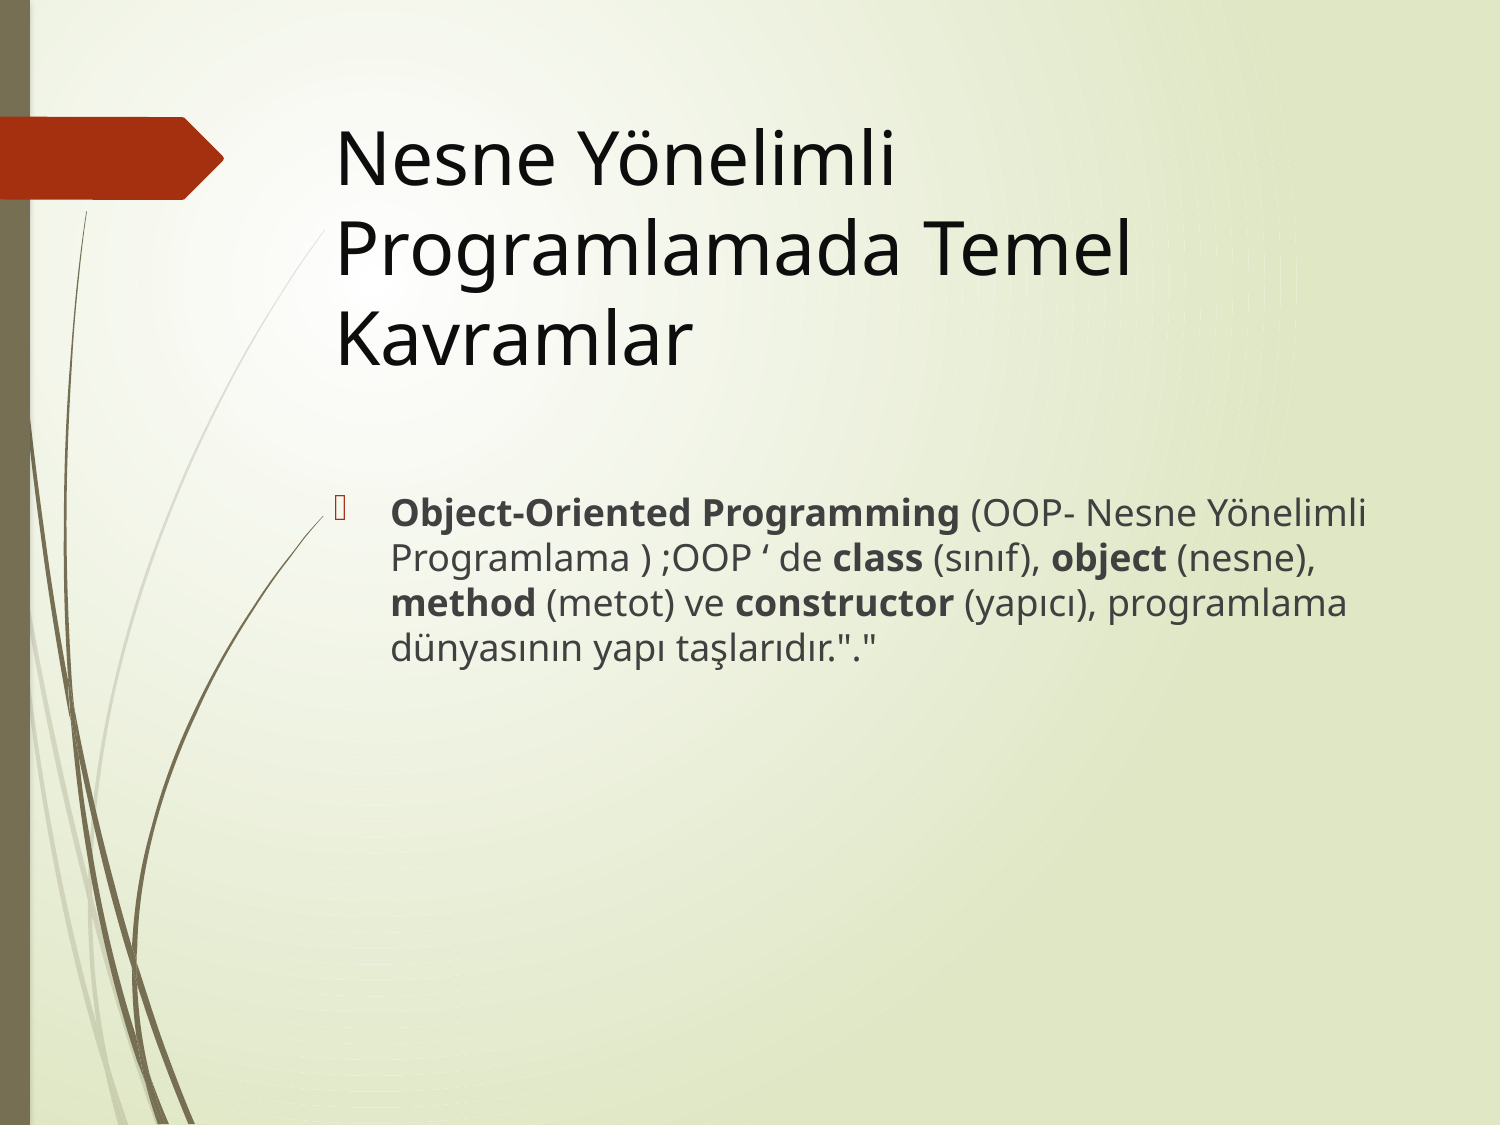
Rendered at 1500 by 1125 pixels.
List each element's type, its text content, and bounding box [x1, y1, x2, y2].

title Nesne Yönelimli Programlamada Temel Kavramlar [319, 102, 1400, 313]
list Object-Oriented Programming (OOP- Nesne Yönelimli Programlama ) ;OOP ‘ de class (sınıf), object (nesne), method (metot) ve constructor (yapıcı), programlama dünyasının yapı taşlarıdır."." [318, 350, 1400, 970]
